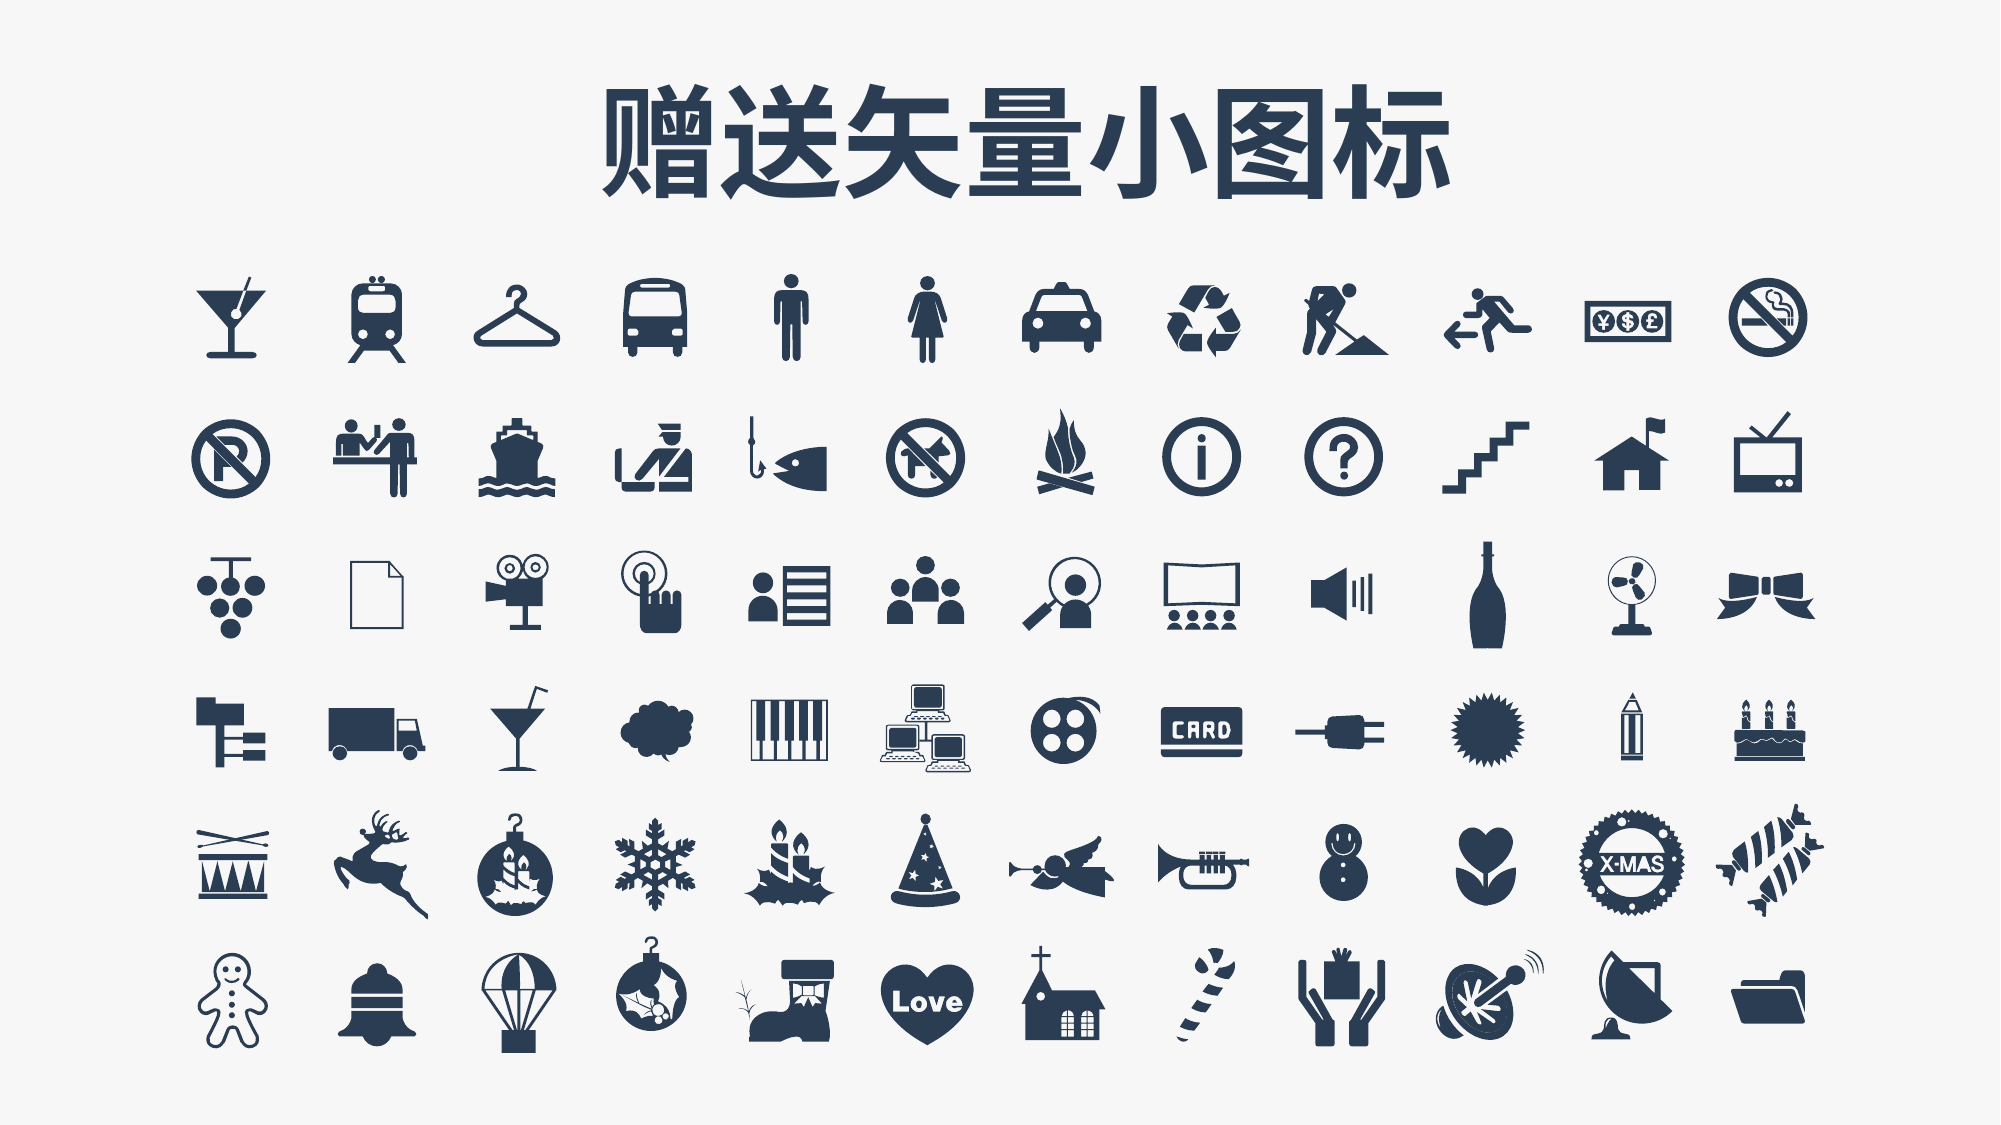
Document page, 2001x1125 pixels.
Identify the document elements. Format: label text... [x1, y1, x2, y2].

text_box [347, 283, 406, 363]
text_box [1324, 947, 1360, 1000]
text_box [1053, 408, 1075, 474]
text_box [748, 595, 778, 622]
text_box [880, 964, 974, 1046]
text_box [1621, 713, 1643, 755]
text_box [196, 697, 266, 768]
text_box [1445, 964, 1514, 1040]
text_box [197, 575, 218, 596]
text_box [1773, 291, 1794, 318]
text_box [890, 578, 910, 597]
text_box [1069, 420, 1086, 473]
text_box [197, 952, 268, 1049]
text_box [937, 599, 965, 624]
text_box [1715, 864, 1736, 886]
text_box [889, 727, 917, 748]
text_box [402, 746, 418, 761]
text_box [771, 843, 789, 859]
text_box [659, 448, 692, 492]
text_box [1632, 584, 1645, 600]
text_box [614, 448, 622, 483]
text_box [1790, 803, 1812, 825]
text_box [374, 424, 381, 438]
text_box [373, 432, 415, 498]
text_box [337, 1010, 417, 1047]
text_box [198, 854, 268, 861]
text_box [1160, 707, 1243, 745]
text_box [1352, 580, 1356, 608]
text_box [1207, 948, 1224, 964]
text_box [913, 687, 942, 708]
text_box [1765, 289, 1790, 318]
text_box [1022, 282, 1102, 353]
text_box [1443, 320, 1479, 350]
text_box [621, 550, 668, 597]
text_box [1591, 1017, 1631, 1040]
text_box [351, 963, 403, 994]
text_box [478, 487, 555, 498]
text_box [930, 470, 938, 479]
text_box [1621, 755, 1643, 761]
text_box [1761, 576, 1771, 595]
text_box [1179, 1018, 1201, 1031]
text_box [1469, 541, 1506, 649]
text_box [1045, 428, 1062, 474]
text_box [1160, 749, 1243, 758]
text_box [1732, 841, 1749, 873]
text_box [1186, 609, 1199, 622]
text_box [898, 824, 953, 892]
text_box [1163, 562, 1240, 607]
text_box [1368, 573, 1373, 615]
text_box [1298, 959, 1335, 1047]
text_box [1442, 421, 1530, 494]
text_box [1594, 417, 1670, 491]
text_box [228, 990, 235, 997]
text_box [350, 560, 404, 630]
text_box [1030, 696, 1101, 764]
text_box [1793, 847, 1811, 874]
text_box [197, 840, 235, 848]
text_box [333, 809, 429, 920]
text_box [749, 980, 830, 1042]
text_box [191, 419, 271, 499]
text_box [1640, 310, 1664, 333]
text_box [887, 599, 913, 624]
text_box [1773, 572, 1803, 599]
text_box [1222, 724, 1227, 736]
text_box [485, 553, 549, 630]
text_box [333, 457, 390, 465]
text_box [782, 566, 831, 626]
text_box [1728, 572, 1759, 599]
text_box [396, 718, 426, 752]
text_box [1584, 300, 1672, 343]
text_box [750, 699, 828, 761]
text_box [1295, 715, 1385, 750]
text_box [236, 831, 270, 840]
text_box [1197, 445, 1206, 480]
text_box [1782, 851, 1798, 886]
text_box [735, 979, 756, 1020]
text_box [1734, 729, 1806, 743]
text_box [1787, 699, 1795, 711]
text_box [1060, 606, 1092, 629]
text_box [328, 708, 395, 752]
text_box [1203, 286, 1230, 309]
text_box [1036, 470, 1095, 496]
text_box [1184, 622, 1201, 630]
text_box [1202, 622, 1219, 630]
text_box [1473, 965, 1526, 1008]
text_box [1761, 893, 1771, 903]
text_box [904, 684, 971, 773]
text_box [335, 419, 377, 456]
text_box [1750, 830, 1762, 869]
text_box [1329, 433, 1359, 469]
text_box [634, 448, 681, 481]
text_box [773, 446, 827, 492]
text_box [1349, 959, 1386, 1047]
text_box [1204, 609, 1217, 622]
text_box [1221, 622, 1237, 630]
text_box [1747, 898, 1767, 917]
text_box [1736, 738, 1803, 757]
text_box [1804, 832, 1825, 851]
text_box [1340, 471, 1349, 480]
text_box [1166, 622, 1183, 630]
text_box [1786, 819, 1796, 830]
text_box [890, 891, 961, 908]
text_box [1176, 1036, 1189, 1042]
text_box [1197, 434, 1206, 443]
text_box [1179, 333, 1202, 352]
text_box [907, 291, 948, 364]
text_box [1578, 809, 1686, 917]
text_box [1162, 417, 1242, 497]
text_box [1207, 327, 1241, 358]
text_box [1311, 567, 1347, 621]
text_box [1178, 285, 1216, 313]
text_box [220, 618, 241, 639]
text_box [620, 700, 694, 762]
text_box [1740, 970, 1805, 1013]
text_box [392, 418, 406, 431]
text_box [941, 578, 960, 597]
text_box [920, 813, 931, 825]
text_box [1202, 983, 1224, 996]
text_box [885, 418, 966, 498]
text_box [793, 832, 809, 855]
text_box [1765, 717, 1774, 729]
text_box [1611, 577, 1628, 588]
text_box [1628, 578, 1636, 585]
text_box [1741, 711, 1751, 722]
text_box [1194, 957, 1209, 974]
text_box [210, 598, 230, 618]
text_box [1801, 847, 1811, 856]
text_box [210, 557, 252, 596]
text_box [621, 482, 655, 492]
text_box [473, 284, 561, 347]
text_box [614, 817, 696, 912]
text_box [228, 1012, 235, 1019]
text_box [232, 597, 253, 618]
text_box [1462, 295, 1533, 353]
text_box [1765, 711, 1774, 722]
text_box [481, 952, 557, 1053]
text_box [1223, 609, 1235, 622]
text_box [1158, 843, 1250, 890]
text_box [771, 853, 789, 877]
text_box [920, 276, 935, 291]
text_box [1471, 288, 1484, 300]
text_box [351, 996, 403, 1009]
text_box [1759, 875, 1778, 903]
text_box [1360, 577, 1365, 611]
text_box [196, 290, 267, 359]
text_box [1777, 817, 1794, 848]
text_box [490, 685, 549, 771]
text_box [504, 563, 516, 574]
text_box [1716, 596, 1758, 620]
text_box [1168, 609, 1180, 622]
text_box [744, 855, 835, 906]
text_box [228, 1001, 235, 1008]
text_box [623, 277, 688, 357]
text_box [1214, 960, 1235, 980]
text_box [916, 1000, 922, 1009]
text_box [1731, 860, 1741, 871]
text_box [1064, 574, 1087, 596]
text_box [1068, 471, 1094, 482]
text_box [1450, 692, 1526, 768]
text_box [1064, 599, 1086, 606]
text_box [1616, 310, 1640, 333]
text_box [1742, 699, 1750, 711]
text_box [1435, 1005, 1464, 1039]
text_box [1037, 483, 1063, 495]
text_box [1599, 950, 1673, 1024]
text_box [1526, 949, 1544, 974]
text_box [1166, 312, 1193, 349]
text_box [1733, 411, 1802, 493]
text_box [1191, 999, 1212, 1013]
text_box [783, 273, 799, 289]
text_box [748, 416, 767, 479]
text_box [1592, 310, 1616, 333]
text_box [924, 436, 951, 463]
text_box [222, 966, 229, 973]
text_box [771, 819, 787, 842]
text_box [530, 561, 541, 573]
text_box [658, 432, 681, 446]
text_box [478, 418, 556, 486]
text_box [1728, 277, 1808, 358]
text_box [1741, 318, 1768, 326]
text_box [912, 577, 939, 602]
text_box [781, 959, 834, 980]
text_box [377, 276, 385, 283]
text_box [1730, 988, 1805, 1024]
text_box [1765, 699, 1773, 711]
text_box [1629, 692, 1636, 699]
text_box [369, 276, 376, 283]
text_box [224, 978, 240, 984]
text_box [1786, 716, 1796, 729]
text_box [916, 556, 935, 575]
text_box [1773, 863, 1788, 897]
text_box [1774, 596, 1816, 620]
text_box [774, 290, 809, 362]
text_box [639, 570, 682, 634]
text_box [632, 561, 656, 585]
text_box [243, 276, 252, 291]
text_box [1009, 835, 1115, 898]
text_box [234, 966, 241, 973]
text_box [201, 861, 265, 893]
text_box [196, 829, 269, 847]
text_box [1021, 945, 1106, 1041]
text_box [1022, 556, 1102, 631]
text_box [900, 448, 926, 479]
text_box [216, 436, 248, 463]
text_box [934, 737, 962, 758]
text_box [1607, 556, 1656, 636]
text_box [1786, 711, 1796, 722]
text_box [332, 746, 348, 761]
text_box [1216, 308, 1241, 332]
text_box [1455, 827, 1516, 906]
text_box 赠送矢量小图标 [528, 58, 1524, 220]
text_box [214, 449, 232, 482]
text_box [1741, 716, 1751, 729]
text_box [1763, 820, 1775, 858]
text_box [244, 575, 266, 596]
text_box [657, 423, 681, 430]
text_box [879, 724, 926, 763]
text_box [198, 893, 268, 899]
text_box [616, 936, 687, 1031]
text_box [1302, 283, 1389, 356]
text_box [1304, 417, 1384, 497]
text_box [1453, 972, 1506, 1032]
text_box [752, 572, 774, 594]
text_box [1319, 823, 1368, 902]
text_box [477, 813, 553, 917]
text_box [1734, 756, 1805, 761]
text_box [1631, 562, 1644, 578]
text_box [1621, 699, 1643, 713]
text_box [1777, 318, 1787, 326]
